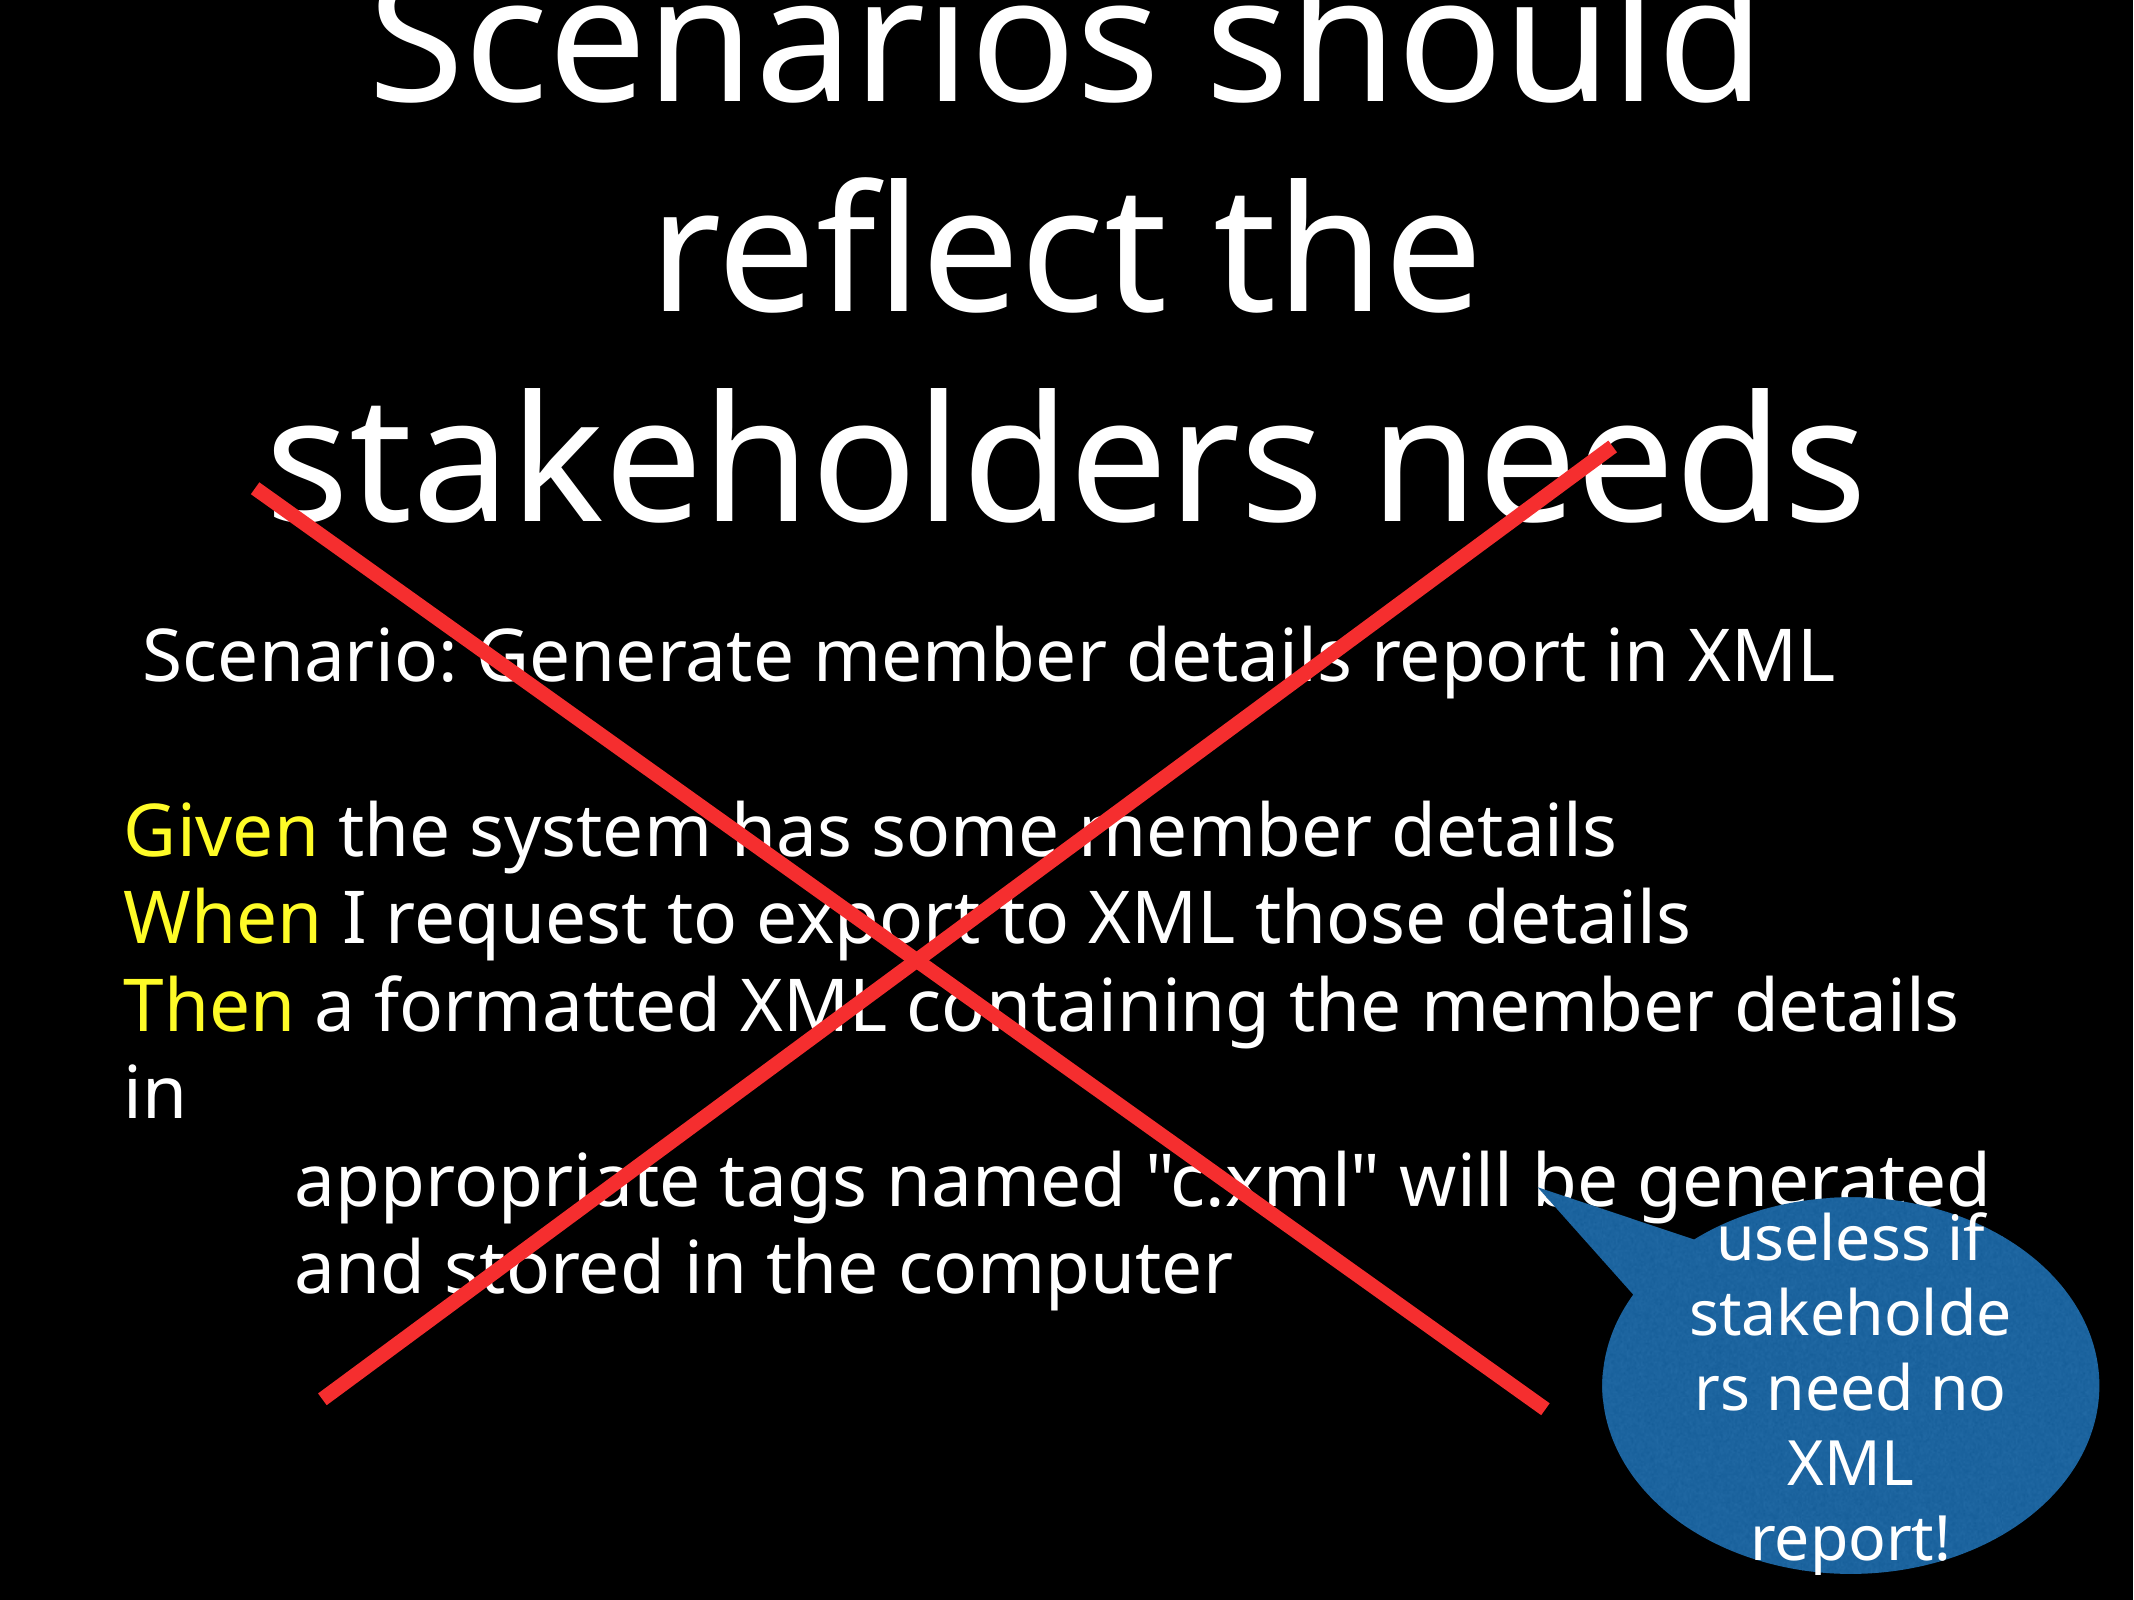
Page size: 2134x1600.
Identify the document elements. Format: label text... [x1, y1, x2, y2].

title Scenarios should reflect the stakeholders needs [207, 41, 1926, 443]
text_box useless if stakeholders need no XML report! [1537, 1187, 2100, 1574]
text_box Scenario: Generate member details report in XML Given the system has some member details When I request to export to XML those details Then a formatted XML containing the member details in appropriate tags named "c.xml" will be generated and stored in the computer [115, 599, 2018, 1317]
